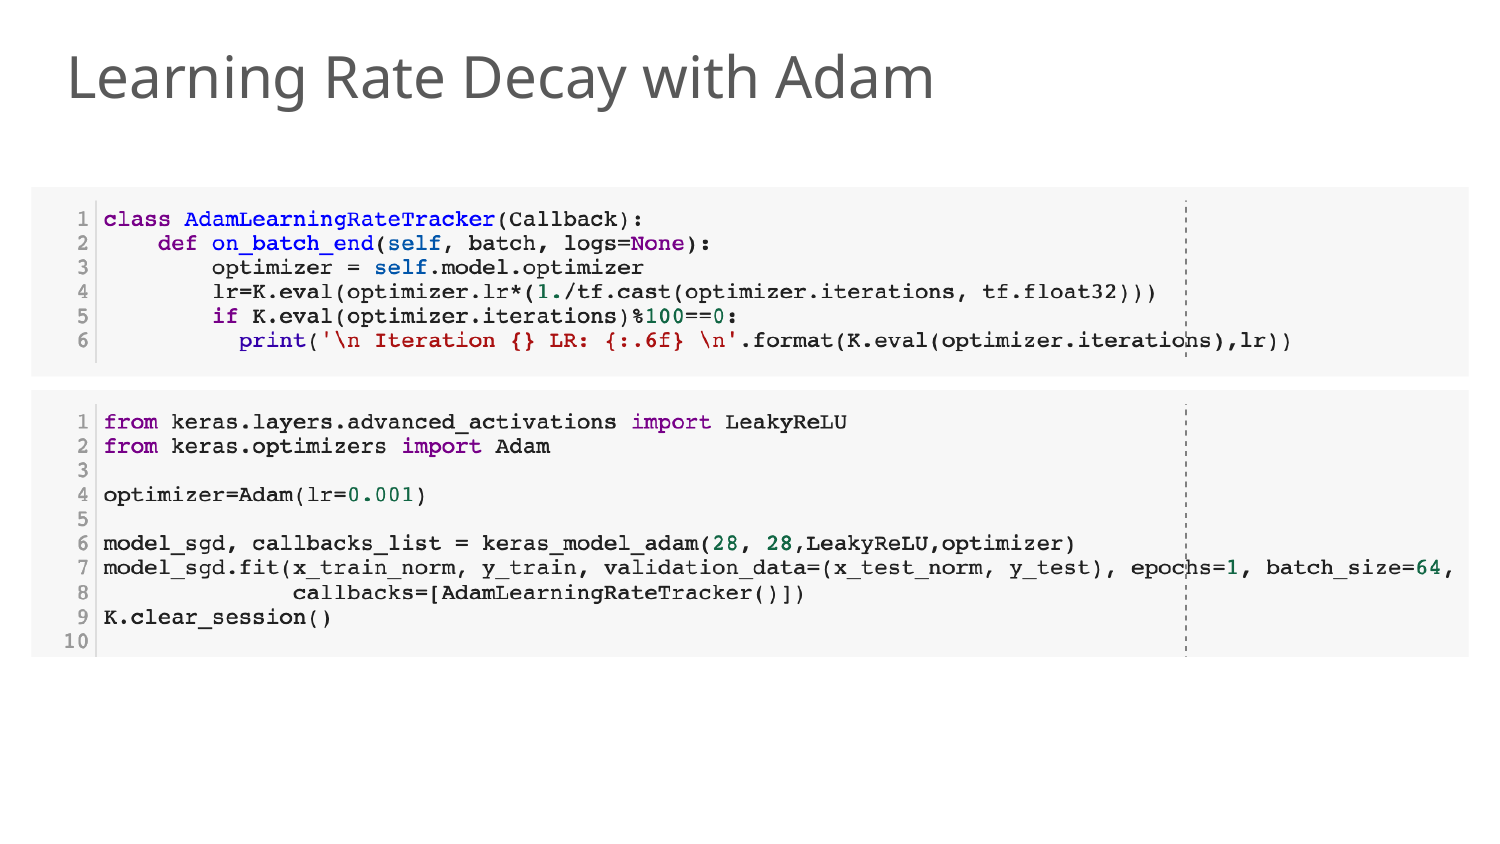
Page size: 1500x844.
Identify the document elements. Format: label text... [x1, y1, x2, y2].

picture [31, 186, 1469, 657]
title Learning Rate Decay with Adam [51, 24, 1449, 119]
